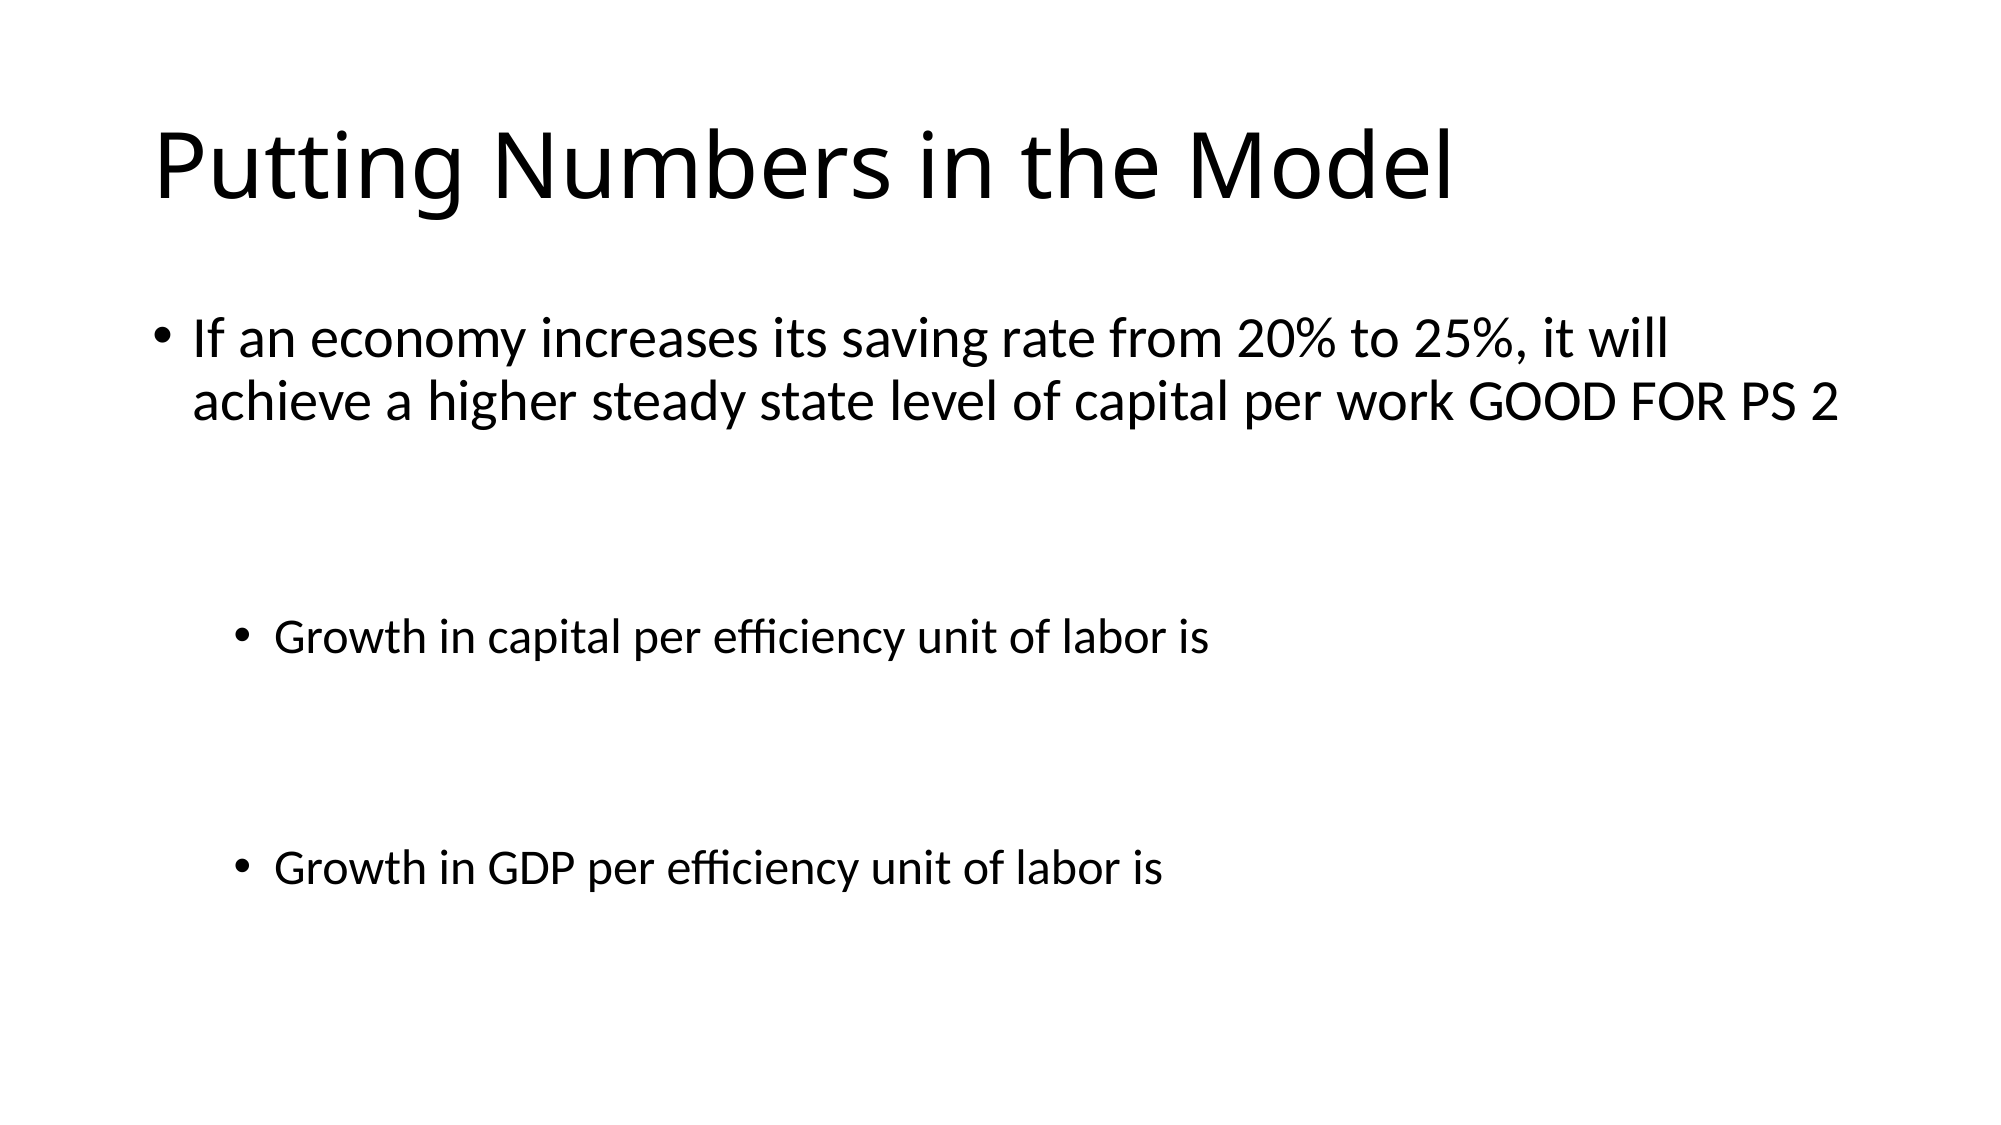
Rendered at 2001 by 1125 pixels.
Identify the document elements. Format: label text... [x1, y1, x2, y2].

title Putting Numbers in the Model [137, 59, 1863, 278]
